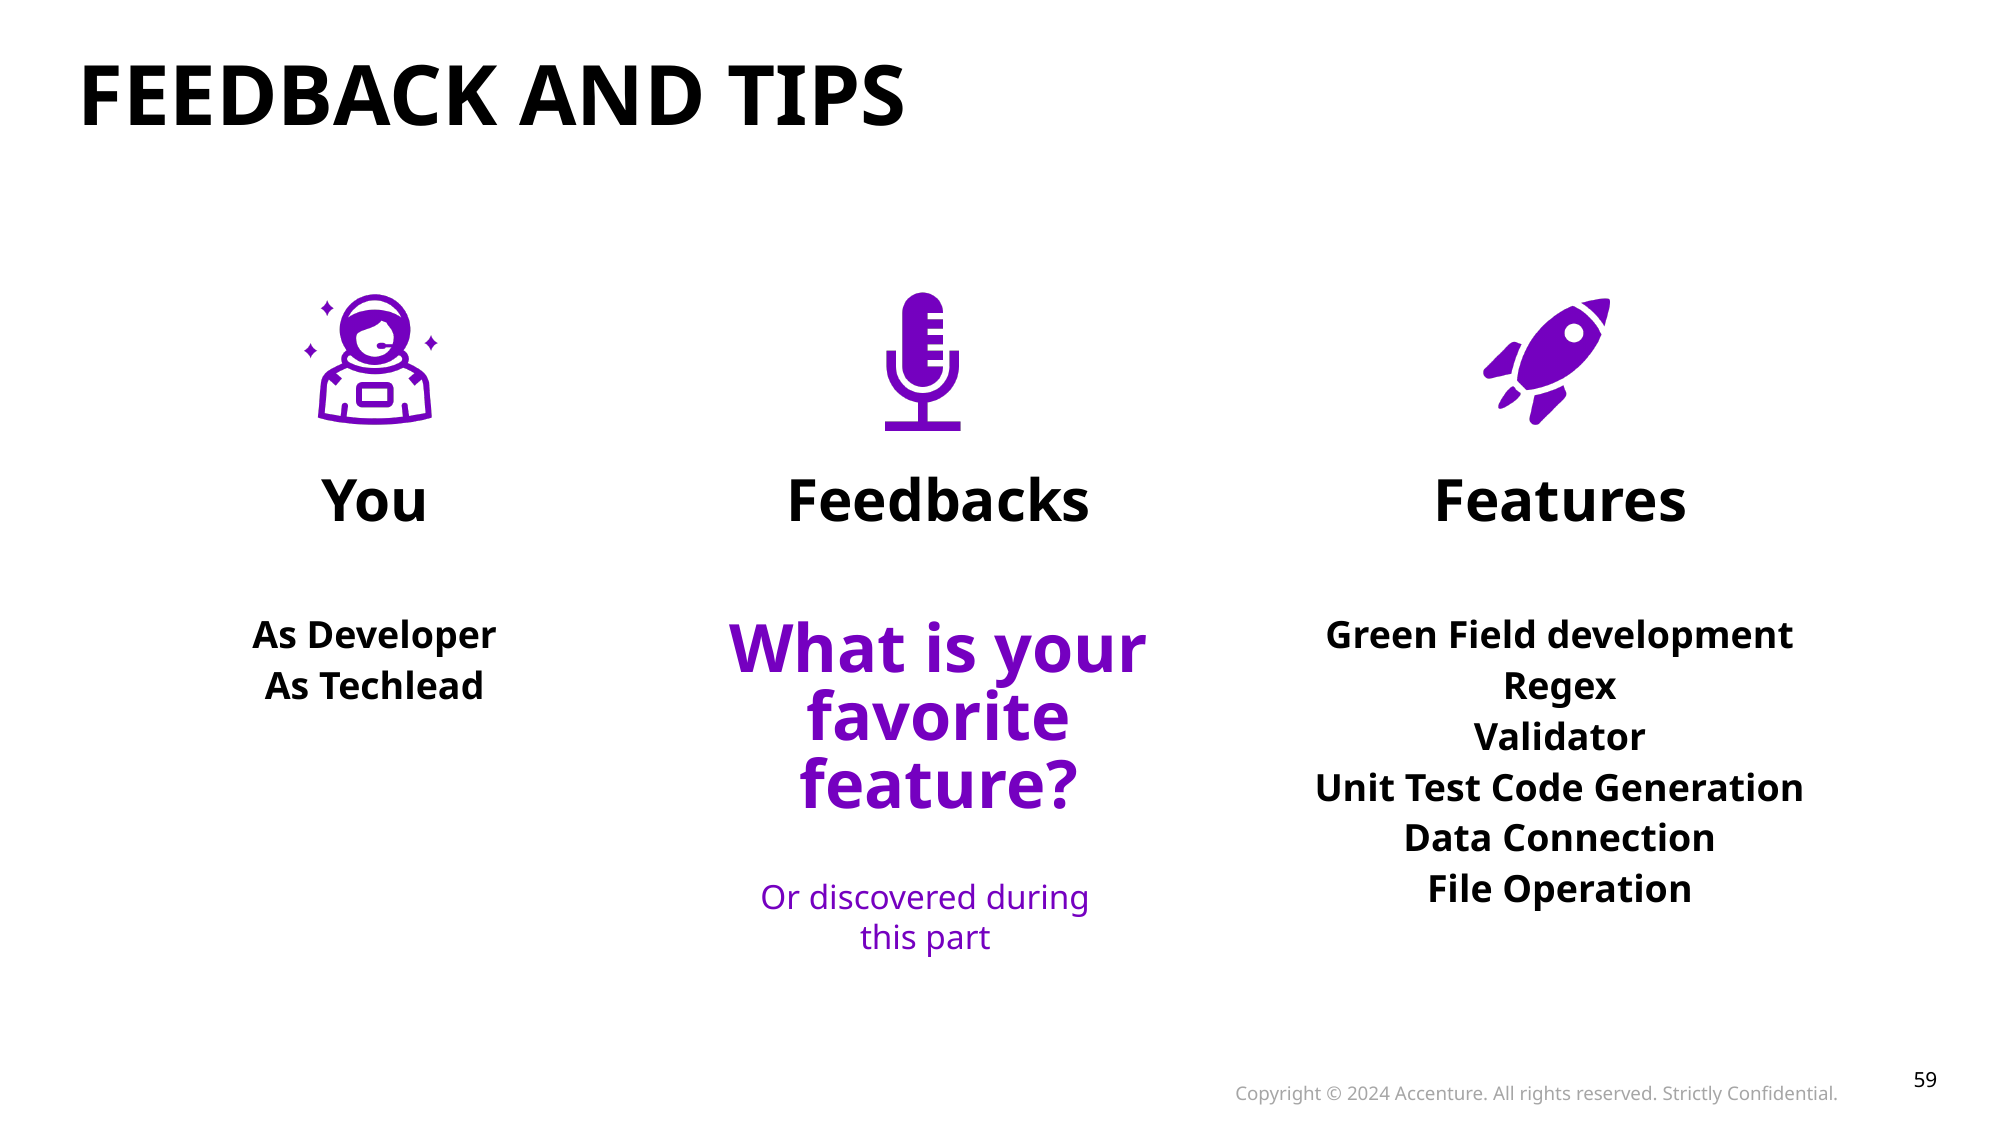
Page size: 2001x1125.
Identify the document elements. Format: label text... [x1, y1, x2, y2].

title Feedback and tips [62, 62, 1938, 193]
picture [299, 286, 450, 437]
picture [1471, 286, 1622, 437]
picture [847, 286, 998, 437]
slide_number 59 [1883, 1064, 1938, 1098]
text_box Or discovered during this part [723, 869, 1128, 964]
list As Developer As Techlead [148, 610, 602, 877]
